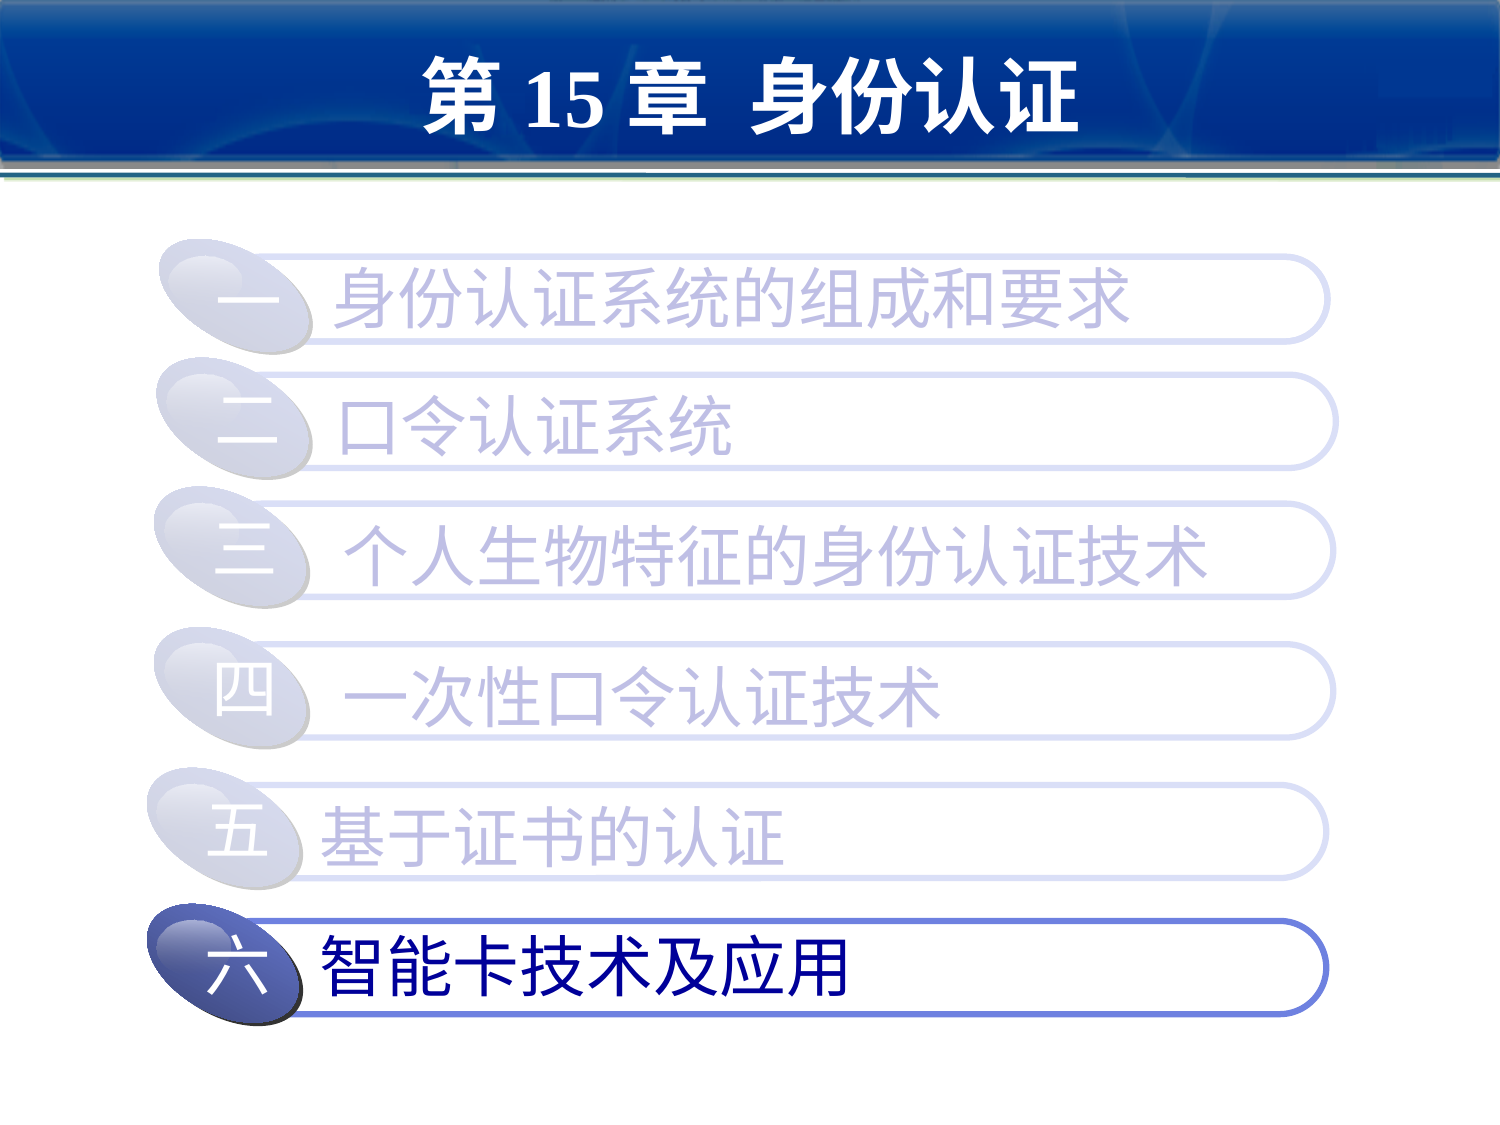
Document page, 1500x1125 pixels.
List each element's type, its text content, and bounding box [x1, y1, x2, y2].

text_box 第15章 身份认证 [0, 0, 1500, 188]
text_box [152, 249, 1328, 356]
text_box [140, 912, 1327, 1020]
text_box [147, 495, 1334, 600]
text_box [149, 366, 1337, 474]
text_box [140, 776, 1327, 884]
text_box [147, 636, 1334, 744]
text_box [75, 238, 1460, 895]
